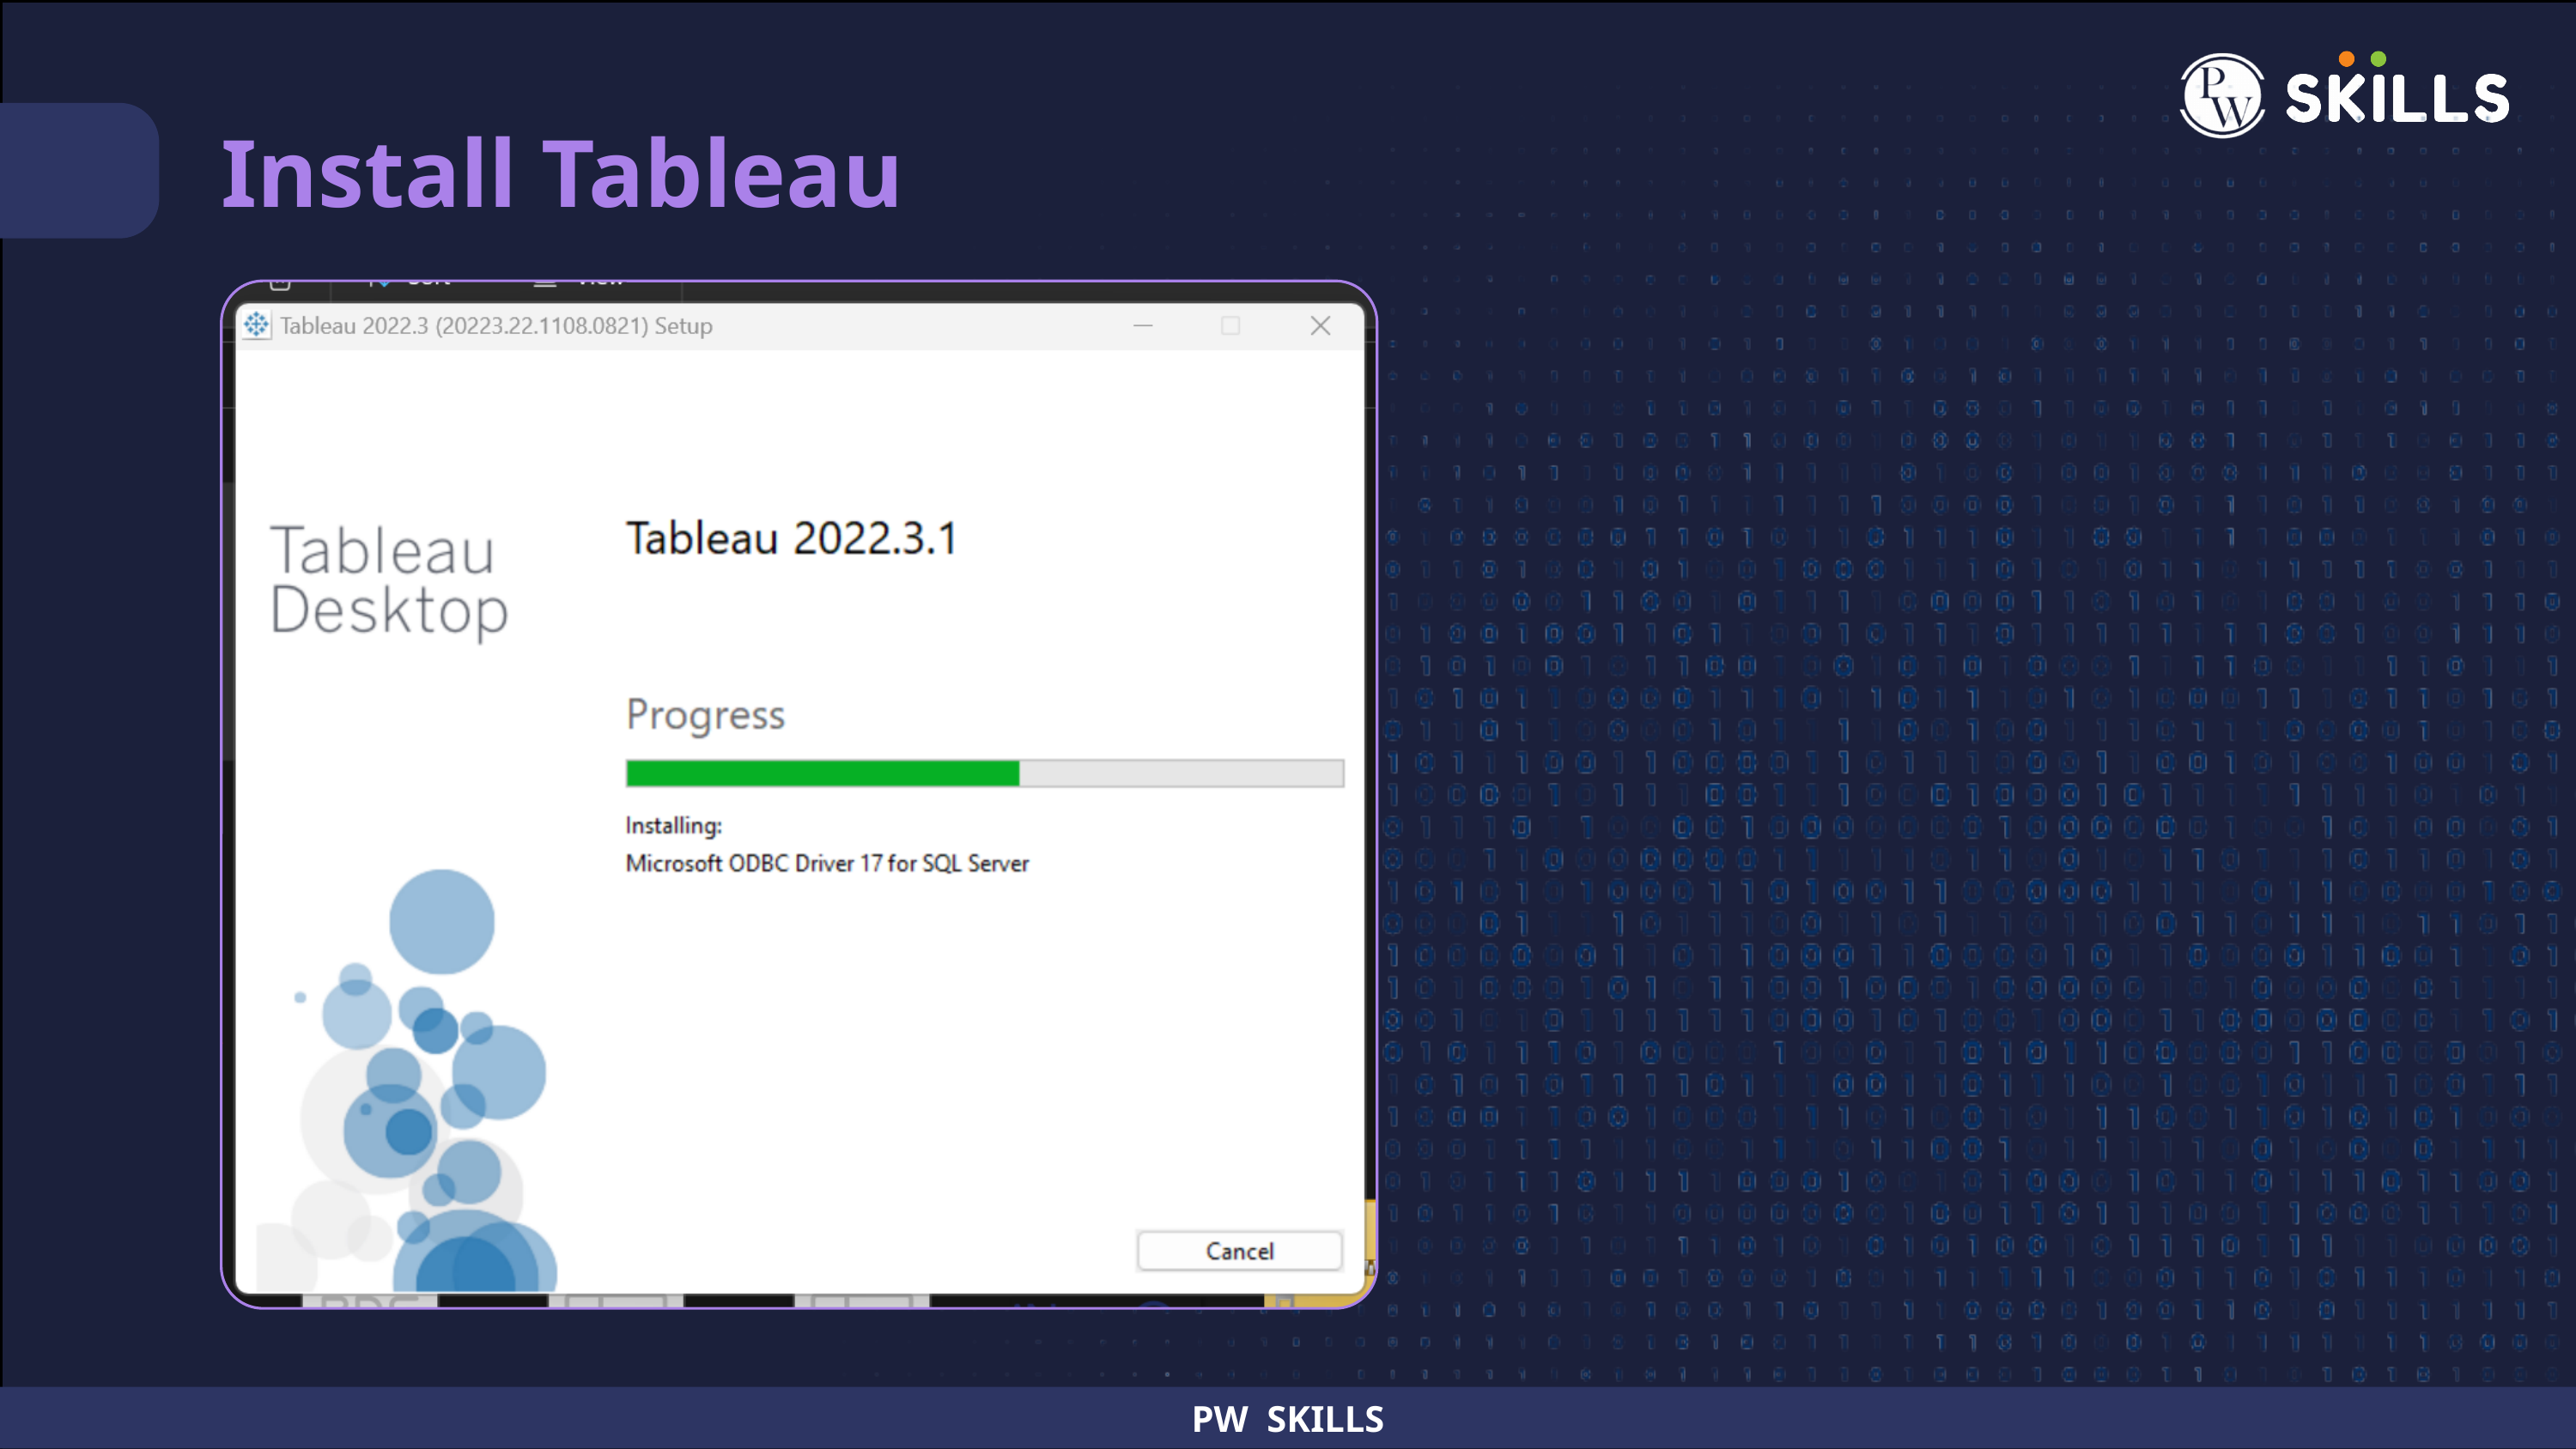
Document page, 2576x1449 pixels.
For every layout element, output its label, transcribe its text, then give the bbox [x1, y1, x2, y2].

text_box Install Tableau [221, 114, 2171, 227]
picture [221, 0, 2576, 1385]
text_box [0, 102, 160, 239]
